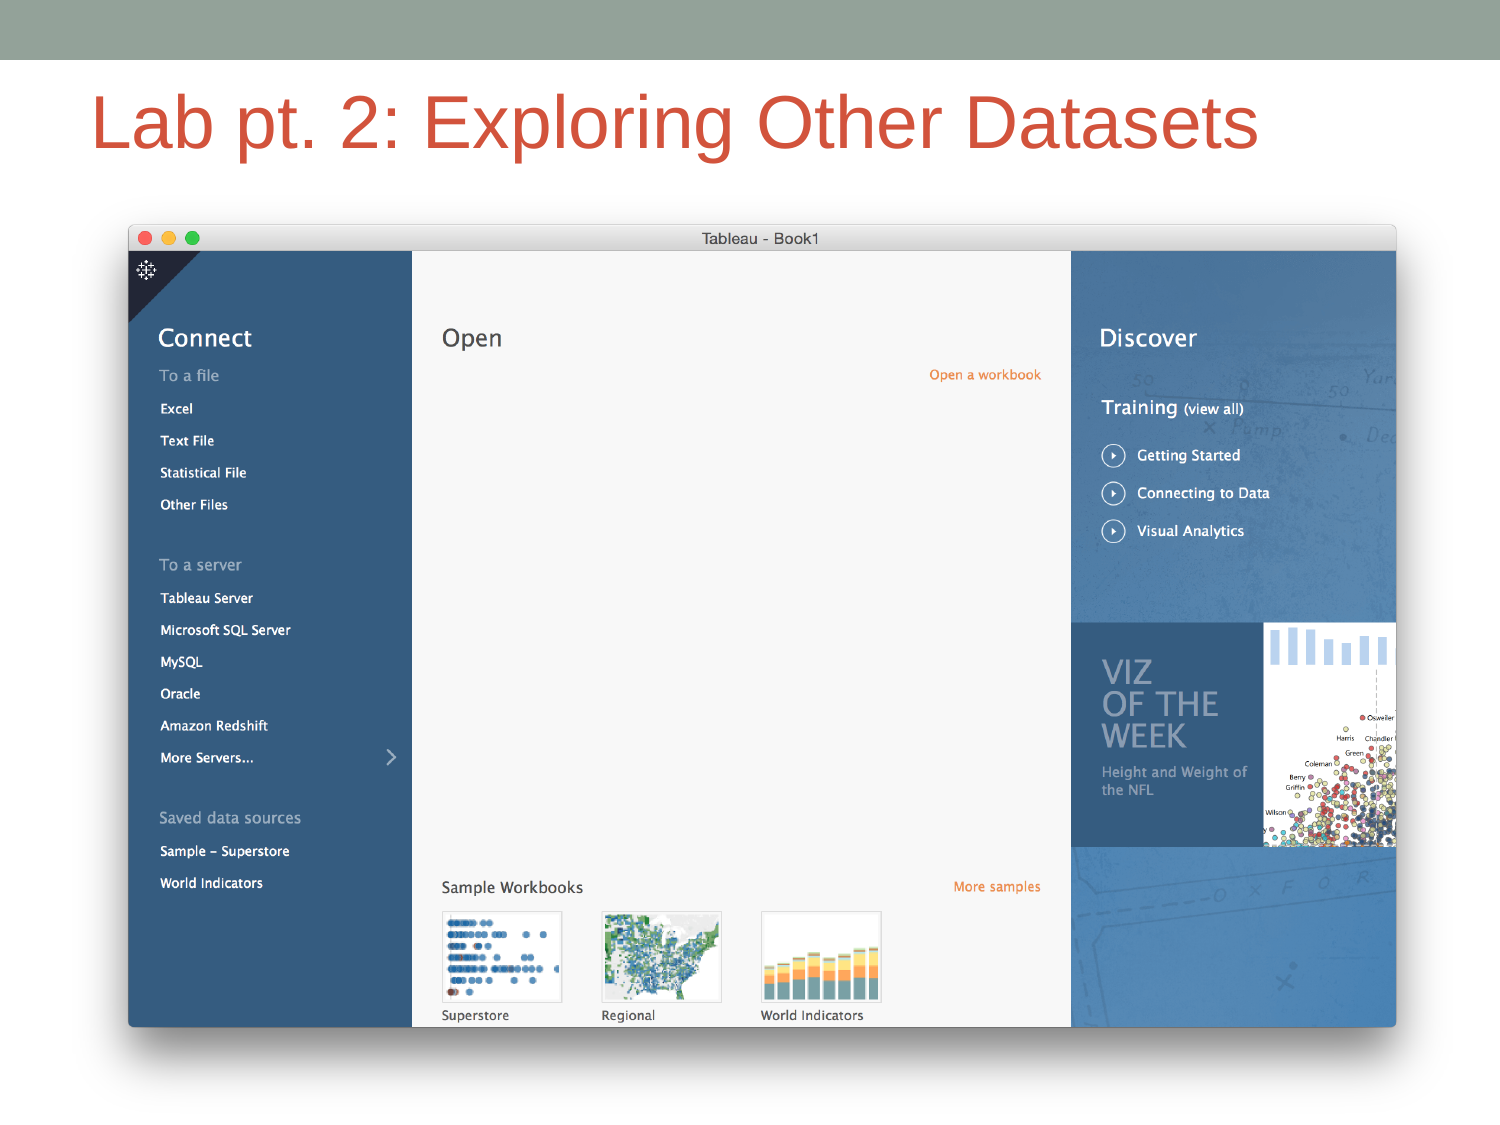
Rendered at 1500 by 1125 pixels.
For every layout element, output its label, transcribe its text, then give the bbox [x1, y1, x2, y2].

picture [62, 187, 1462, 1121]
title Lab pt. 2: Exploring Other Datasets [75, 37, 1425, 185]
